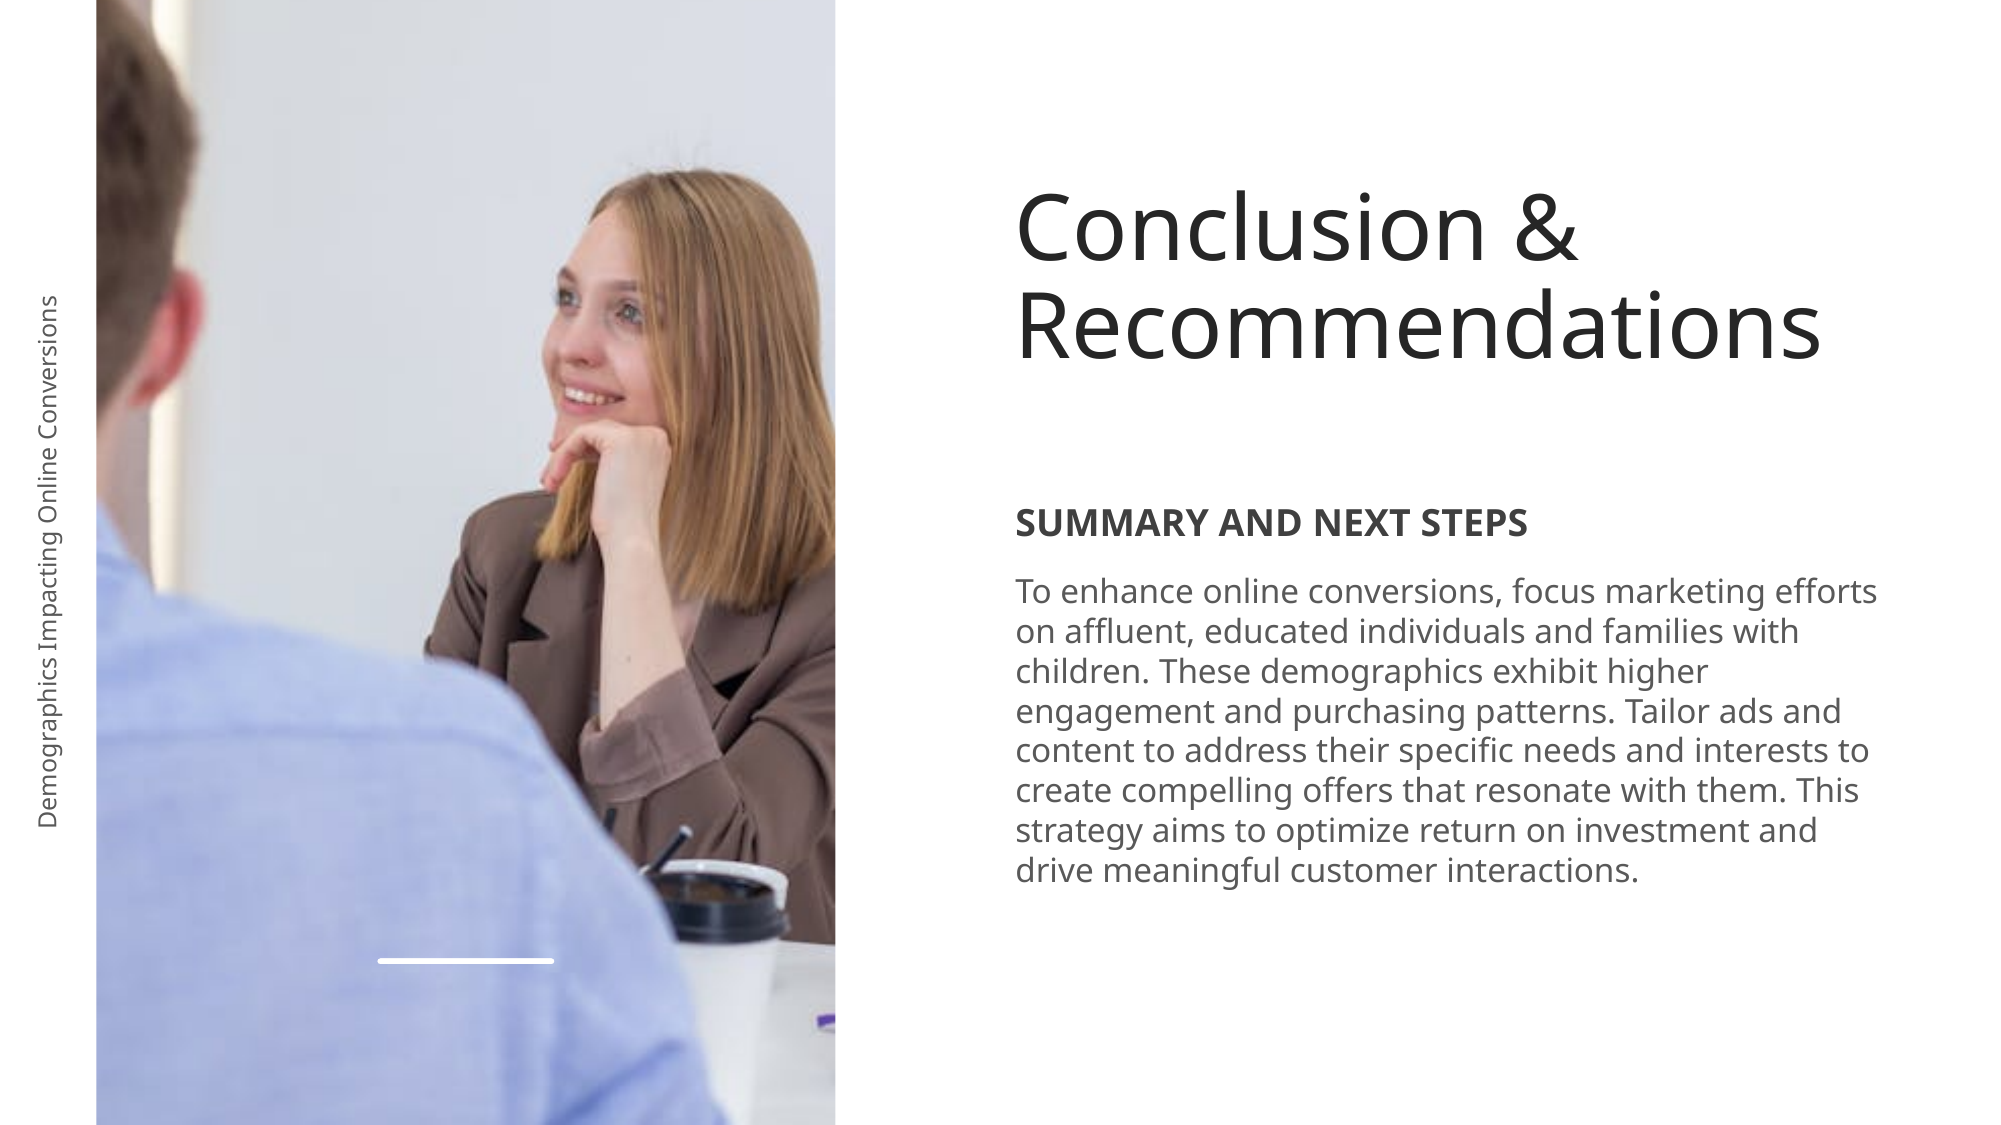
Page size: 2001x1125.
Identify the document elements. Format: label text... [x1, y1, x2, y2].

list To enhance online conversions, focus marketing efforts on affluent, educated individuals and families with children. These demographics exhibit higher engagement and purchasing patterns. Tailor ads and content to address their specific needs and interests to create compelling offers that resonate with them. This strategy aims to optimize return on investment and drive meaningful customer interactions. [1000, 562, 1904, 1030]
list Demographics Impacting Online Conversions [14, 95, 83, 1030]
picture [96, 0, 836, 1125]
title Conclusion & Recommendations [999, 139, 2000, 387]
list SUMMARY AND NEXT STEPS [1000, 433, 1904, 553]
